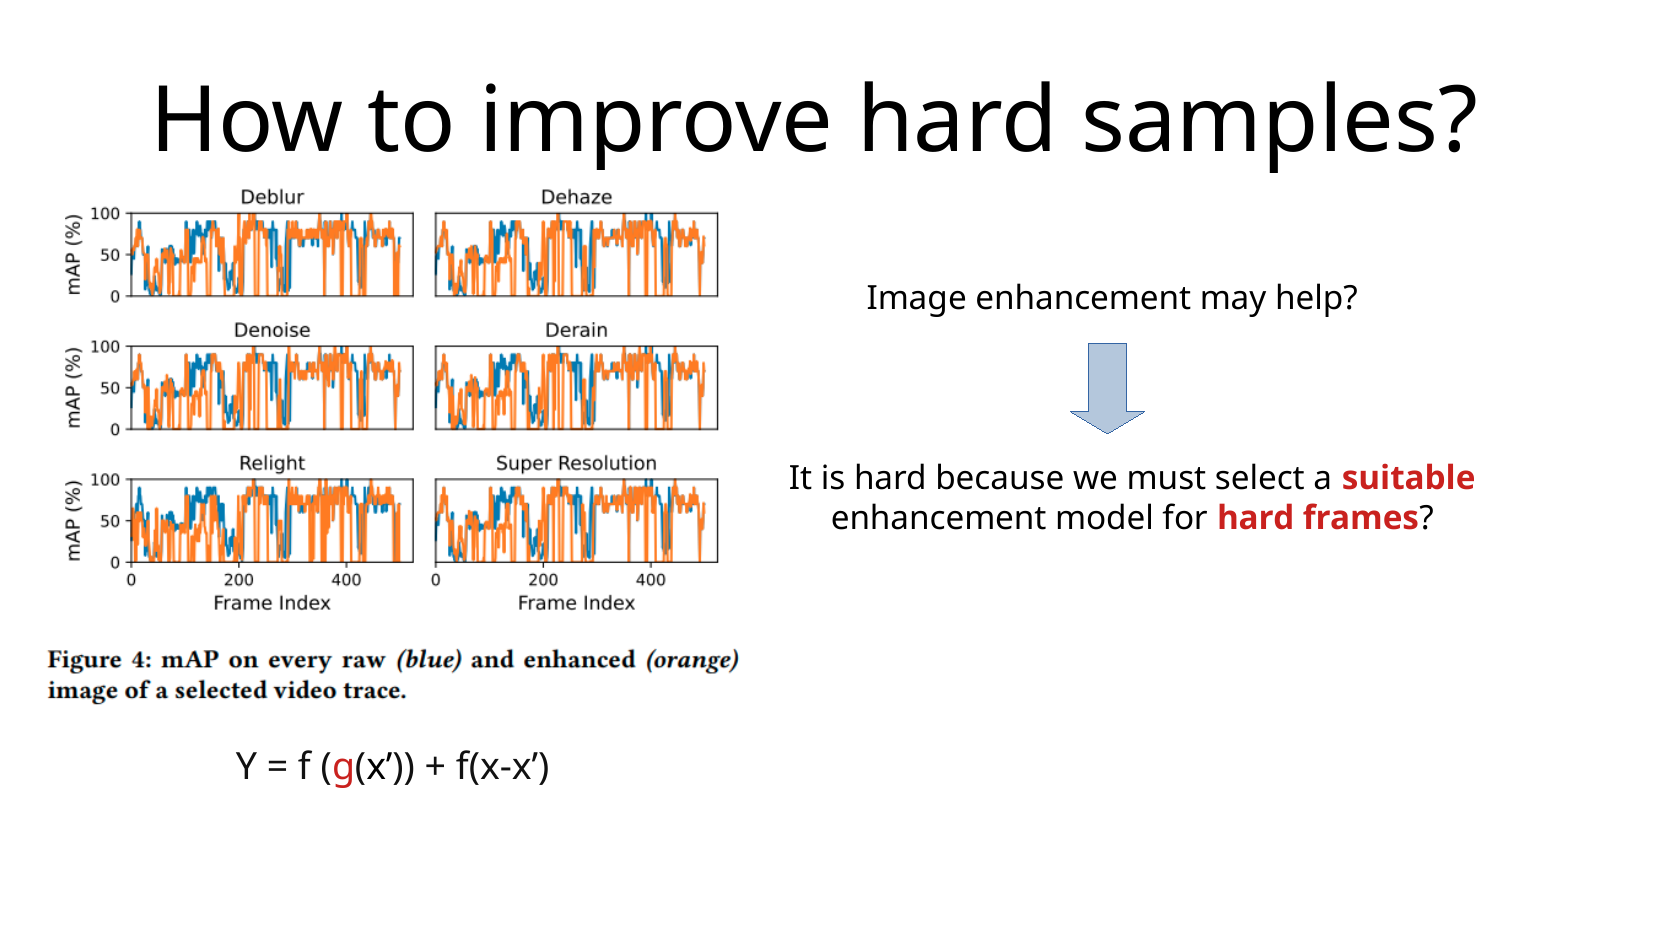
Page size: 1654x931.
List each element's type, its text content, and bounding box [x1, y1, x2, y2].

picture [26, 170, 766, 736]
text_box How to improve hard samples? [82, 37, 1571, 193]
text_box [1070, 343, 1145, 434]
text_box Image enhancement may help? [770, 268, 1503, 383]
text_box Y = f (g(x’)) + f(x-x’) [170, 744, 615, 820]
text_box It is hard because we must select a suitable enhancement model for hard frames? [770, 448, 1500, 613]
